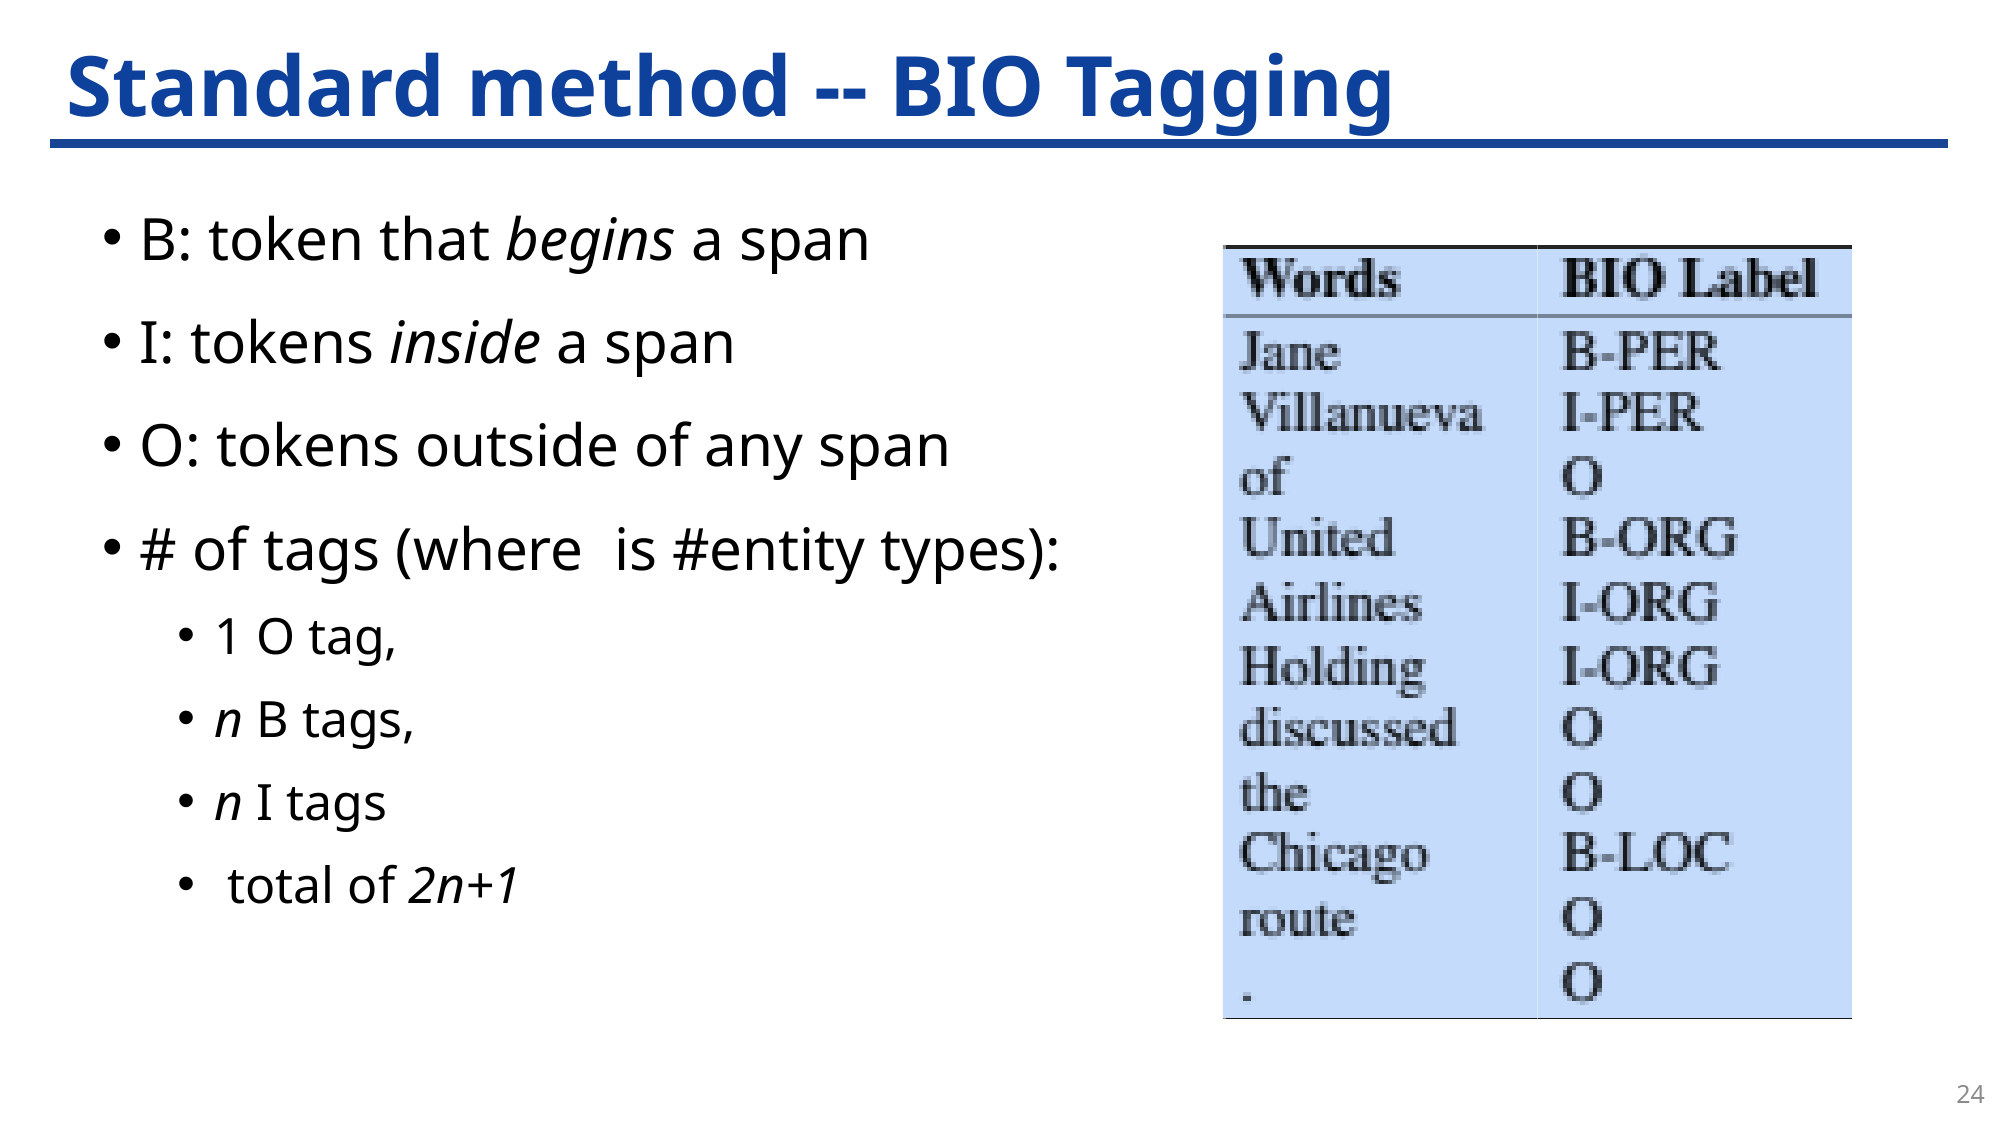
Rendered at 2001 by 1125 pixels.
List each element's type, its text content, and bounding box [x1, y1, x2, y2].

title Standard method -- BIO Tagging [51, 39, 1947, 140]
slide_number 24 [1899, 1065, 2000, 1125]
picture [1222, 241, 1852, 1019]
